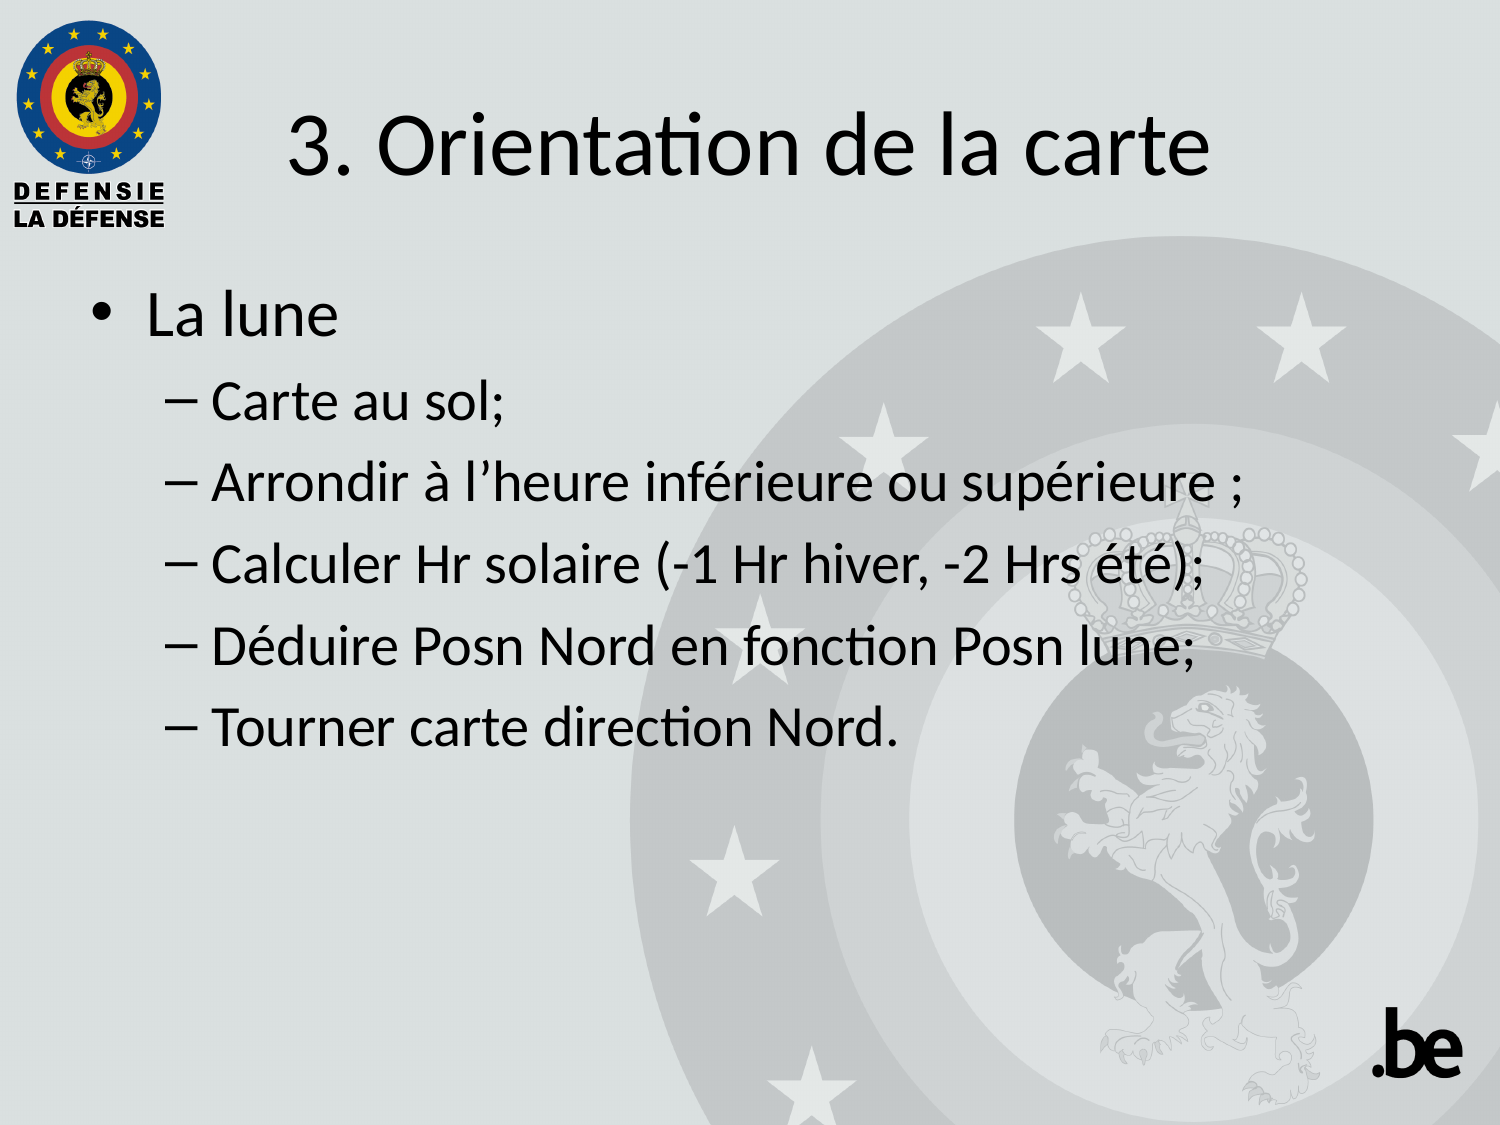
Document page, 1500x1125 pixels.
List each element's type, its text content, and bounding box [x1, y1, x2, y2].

title 3. Orientation de la carte [74, 44, 1426, 233]
list La lune Carte au sol; Arrondir à l’heure inférieure ou supérieure ; Calculer Hr solaire (-1 Hr hiver, -2 Hrs été); Déduire Posn Nord en fonction Posn lune; Tourner carte direction Nord. [74, 262, 1426, 1006]
picture [0, 0, 1500, 1125]
